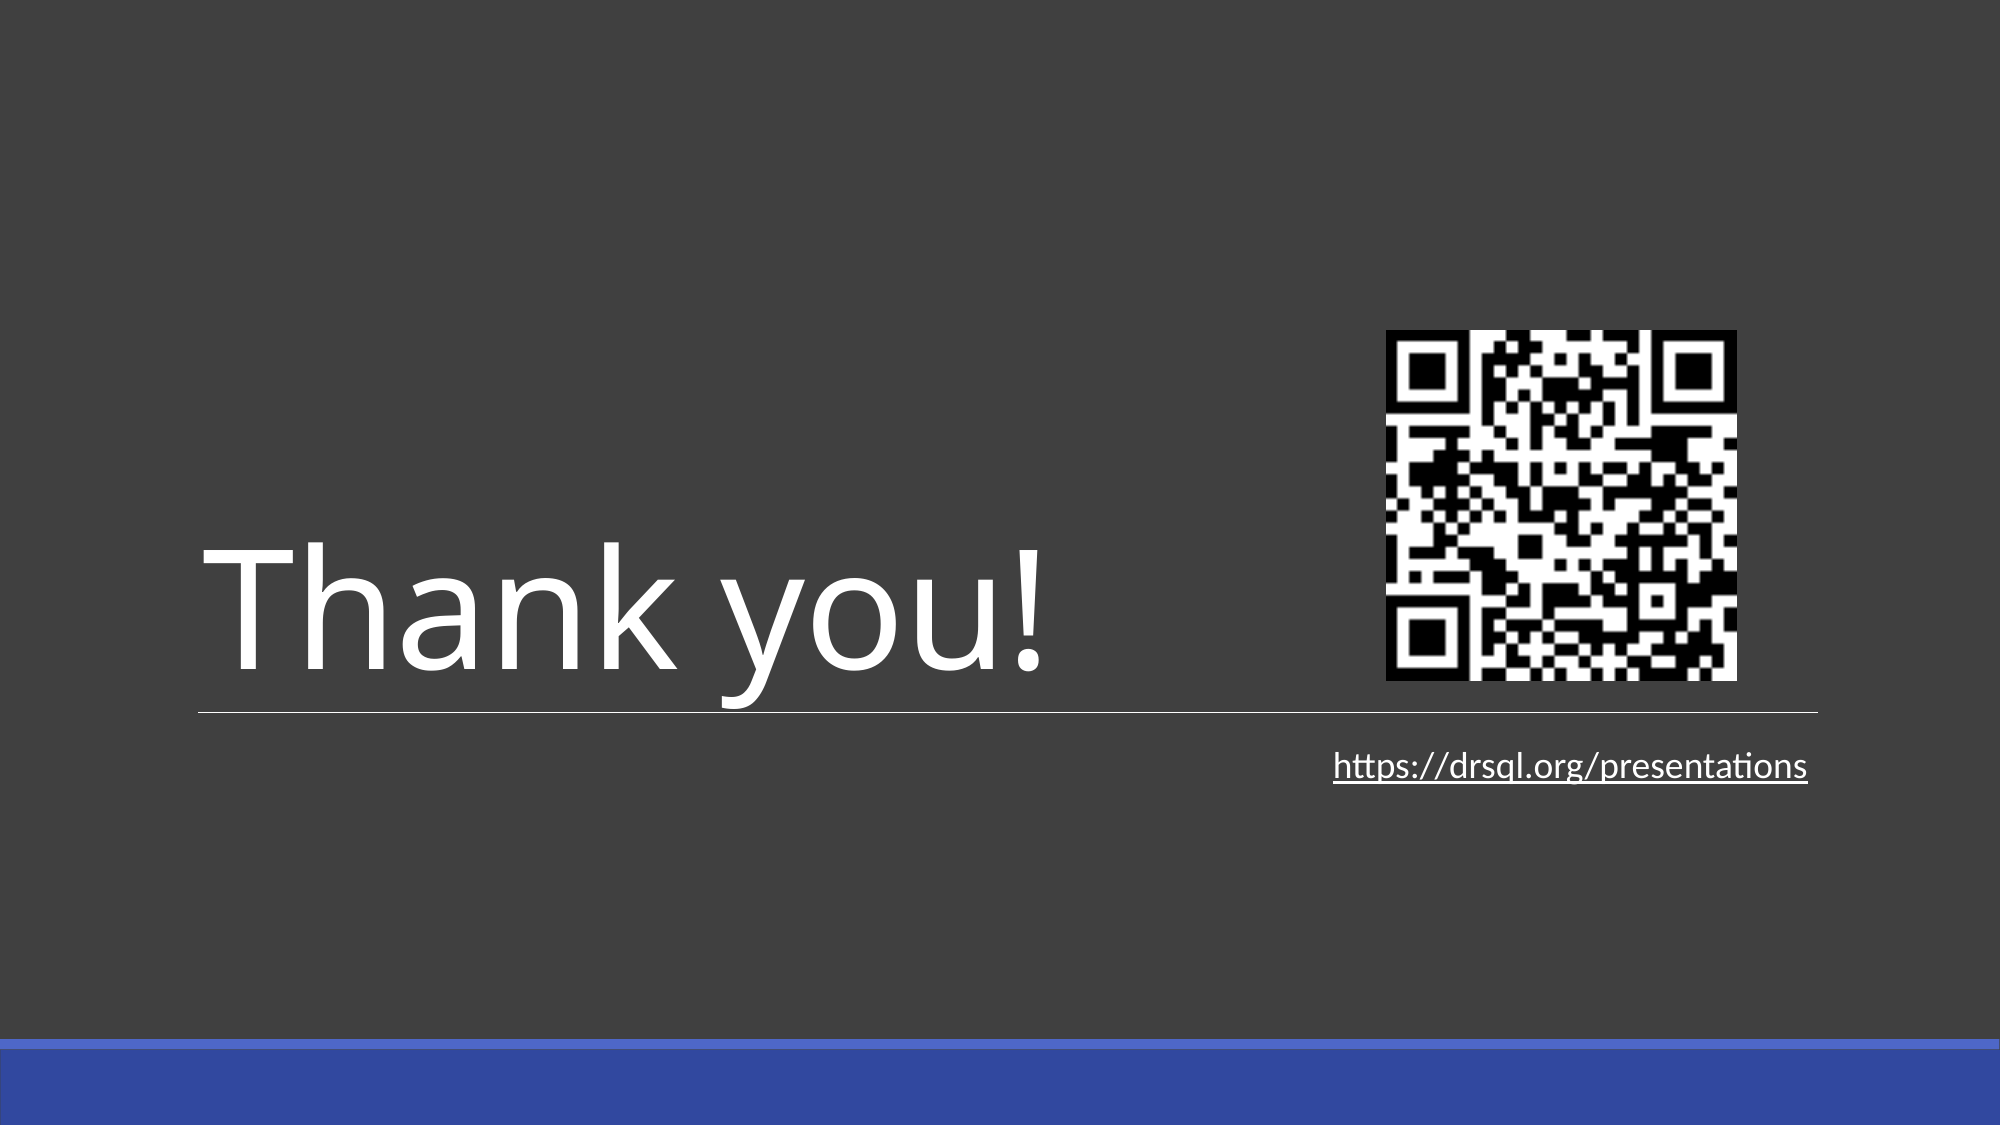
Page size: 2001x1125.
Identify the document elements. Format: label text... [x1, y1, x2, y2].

title Thank you! [187, 469, 1868, 711]
text_box https://drsql.org/presentations [1318, 733, 2000, 794]
picture [1385, 330, 1737, 682]
